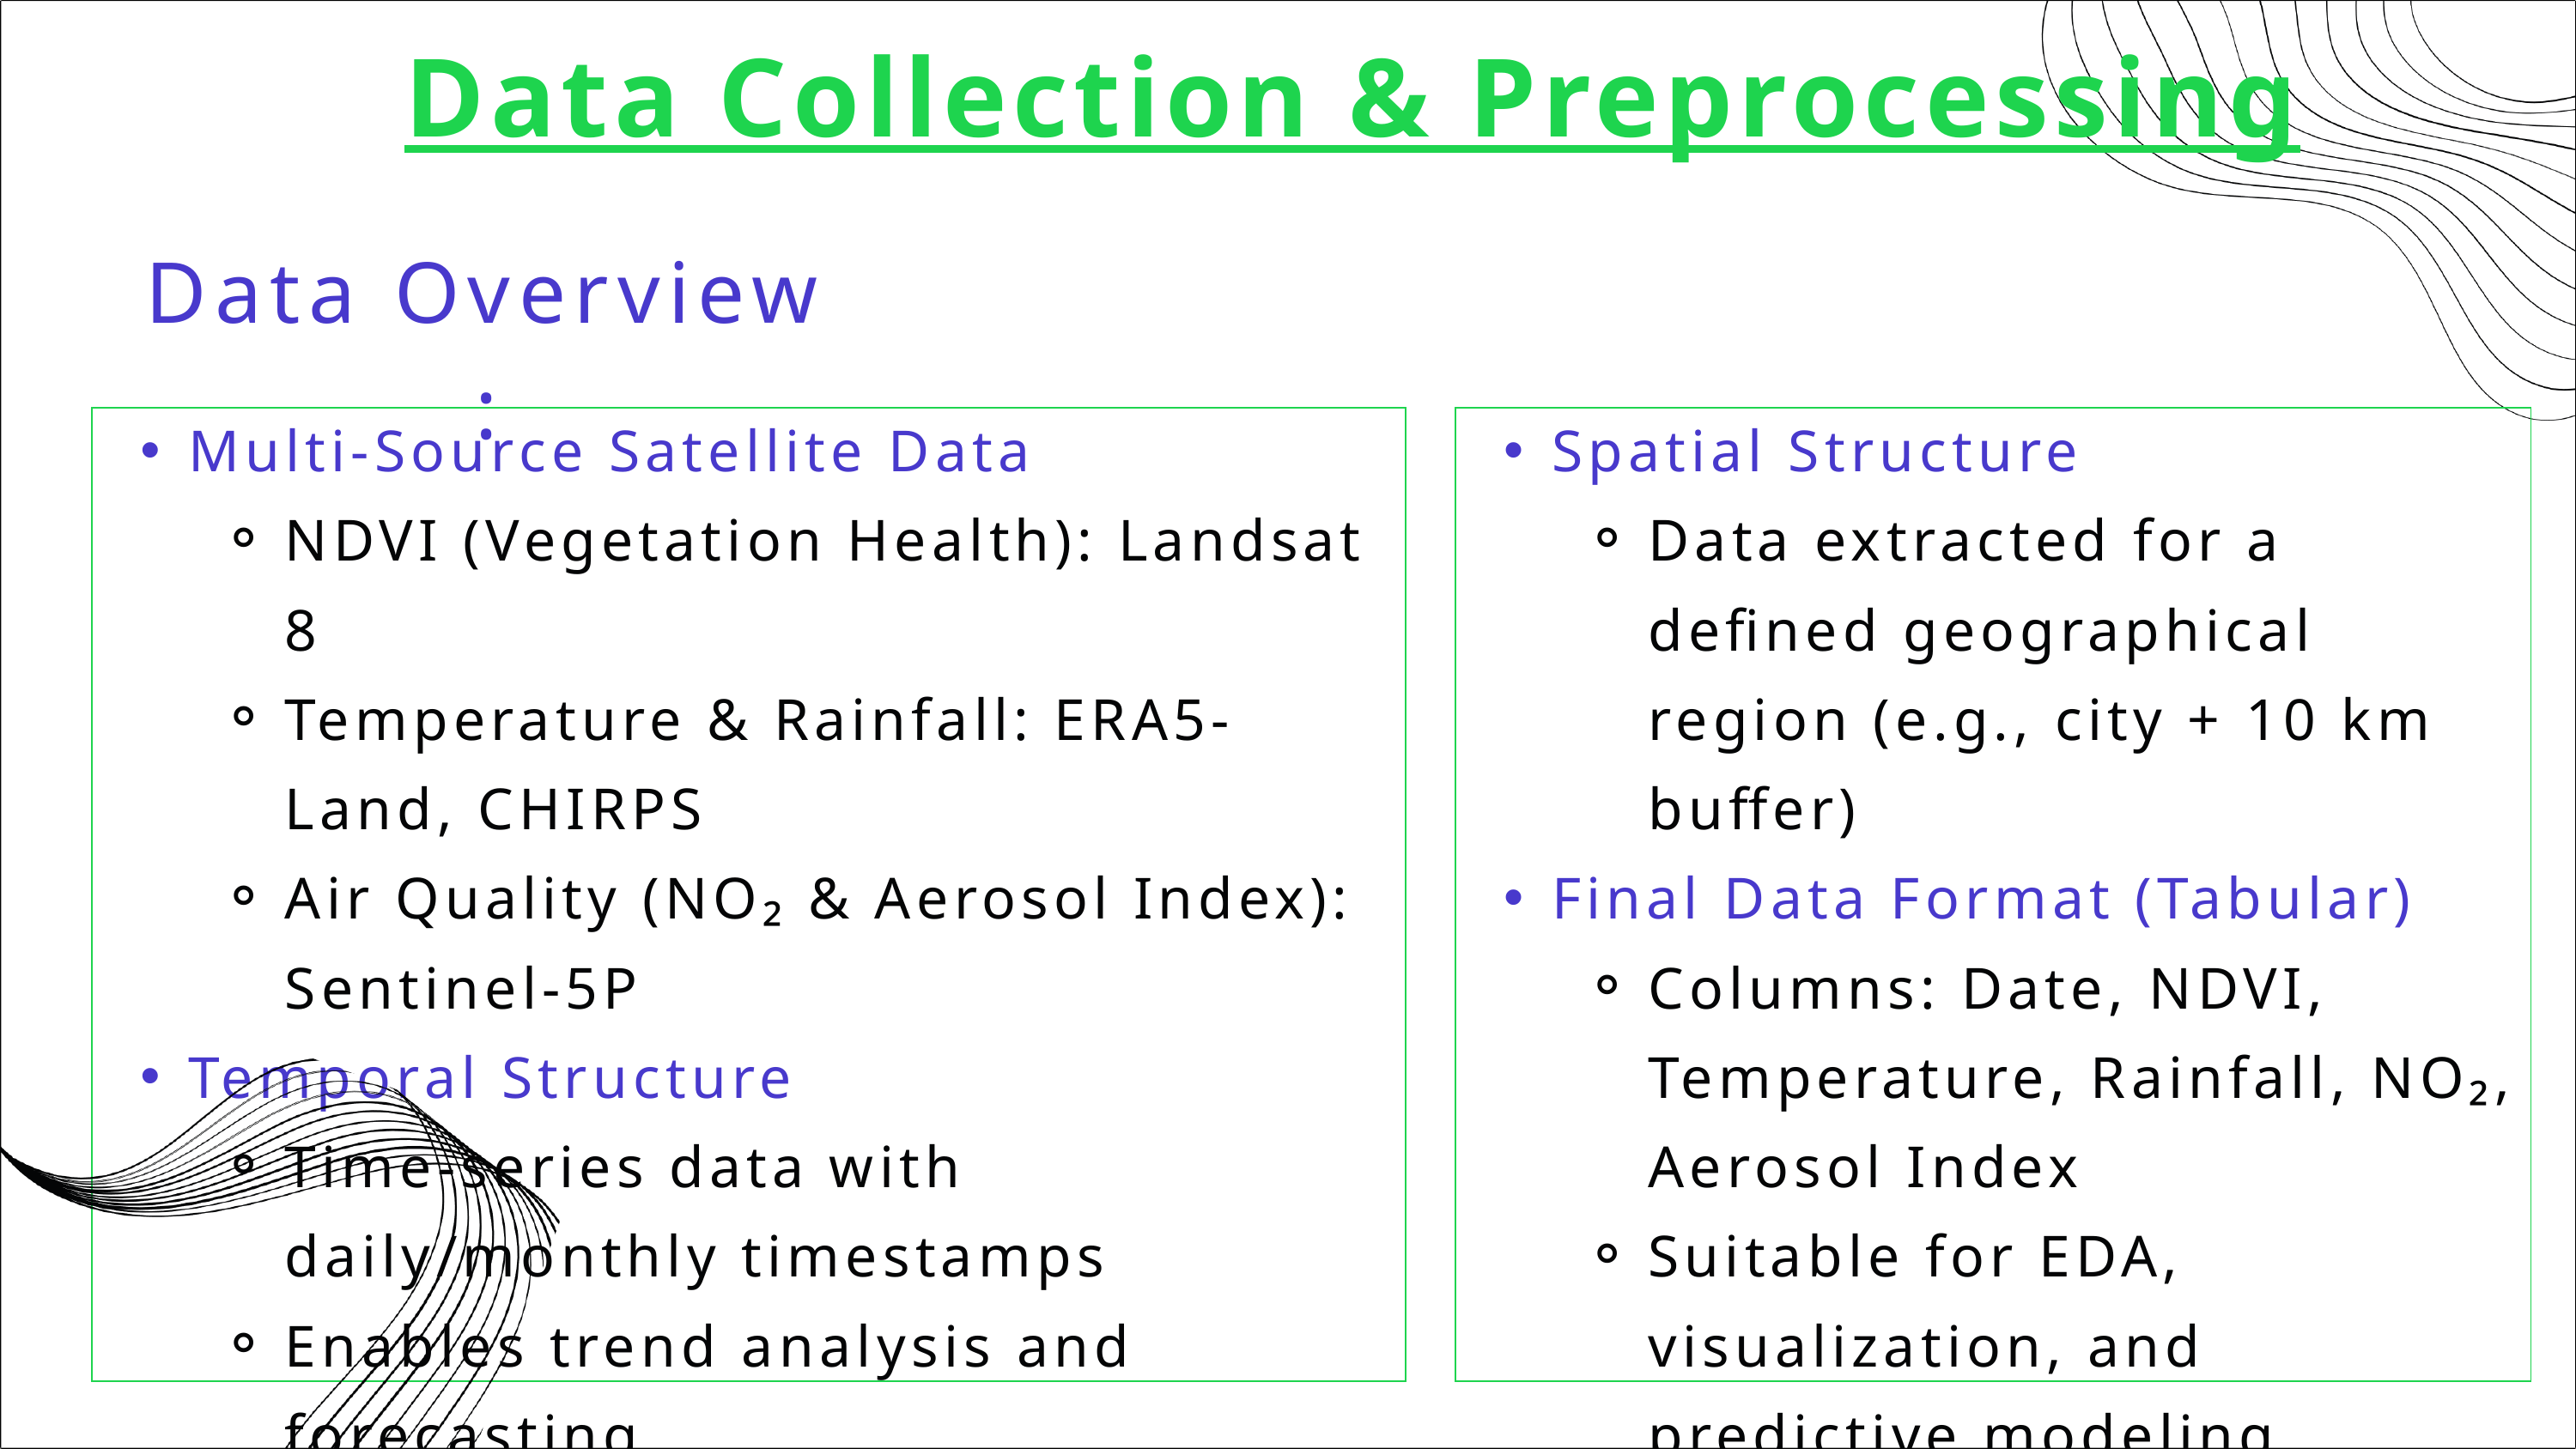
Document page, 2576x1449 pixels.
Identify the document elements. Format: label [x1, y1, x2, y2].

text_box [1455, 407, 2531, 1382]
text_box [0, 0, 2576, 1449]
text_box [131, 232, 841, 361]
text_box [301, 21, 2403, 189]
text_box [91, 407, 1406, 1382]
